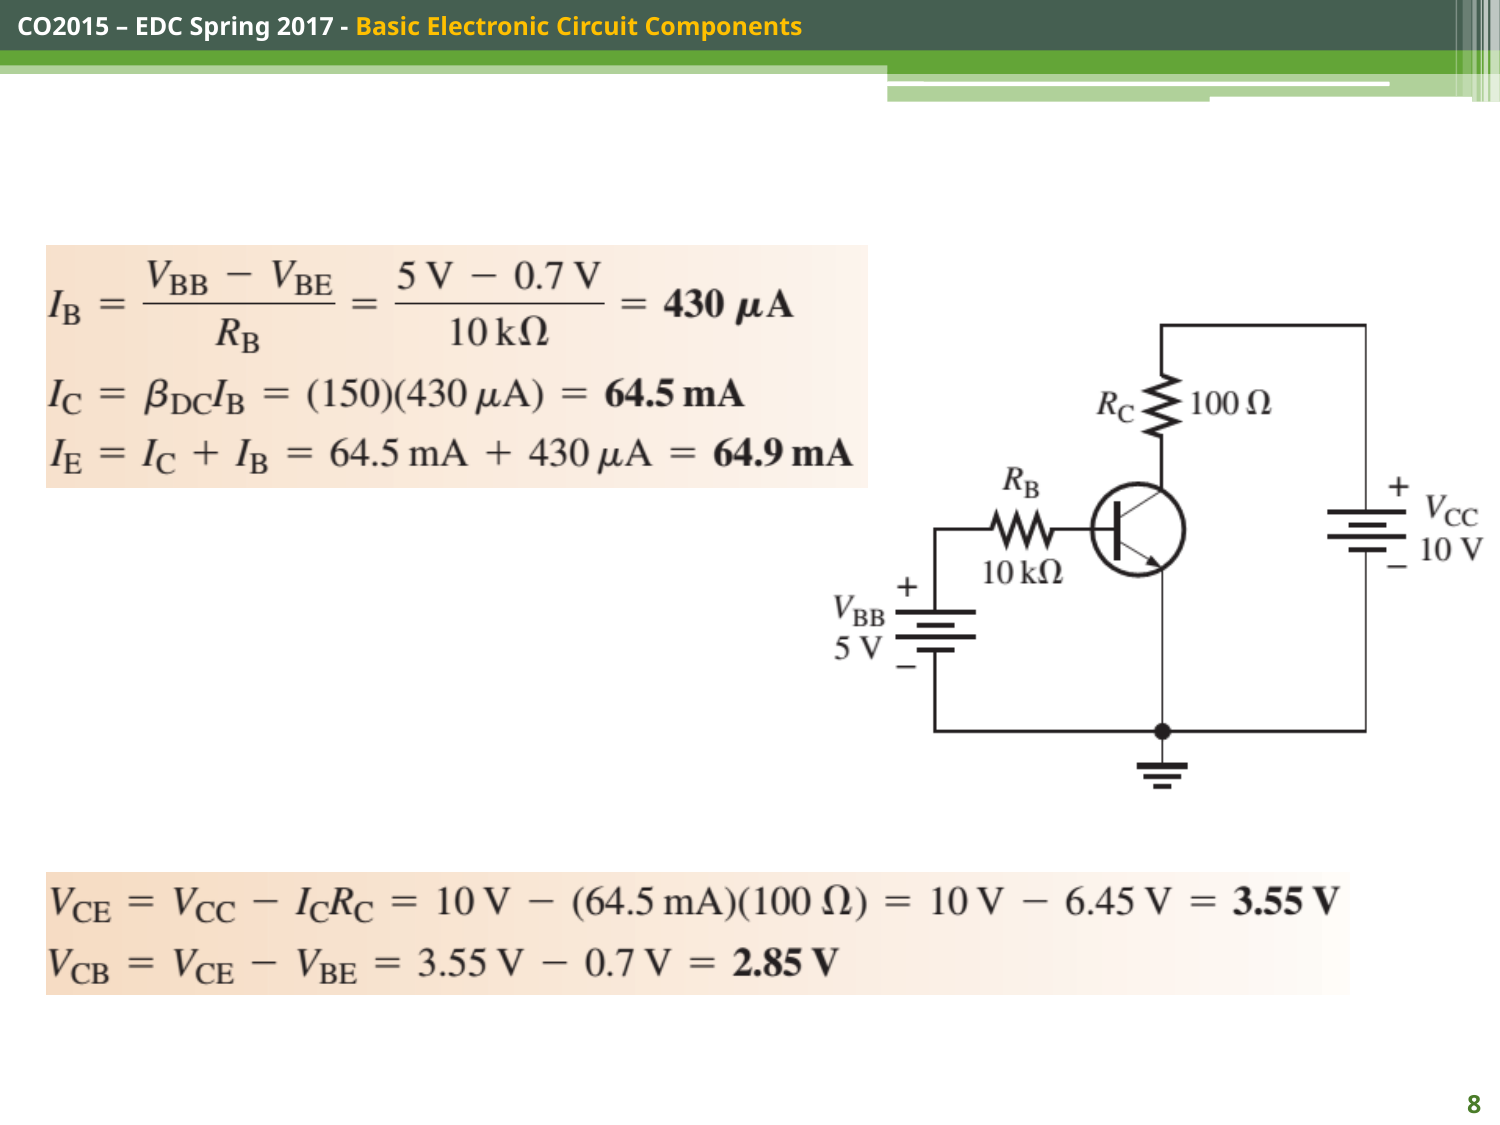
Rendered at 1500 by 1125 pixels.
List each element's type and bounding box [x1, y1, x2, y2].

picture [46, 245, 1500, 804]
picture [46, 872, 1350, 995]
